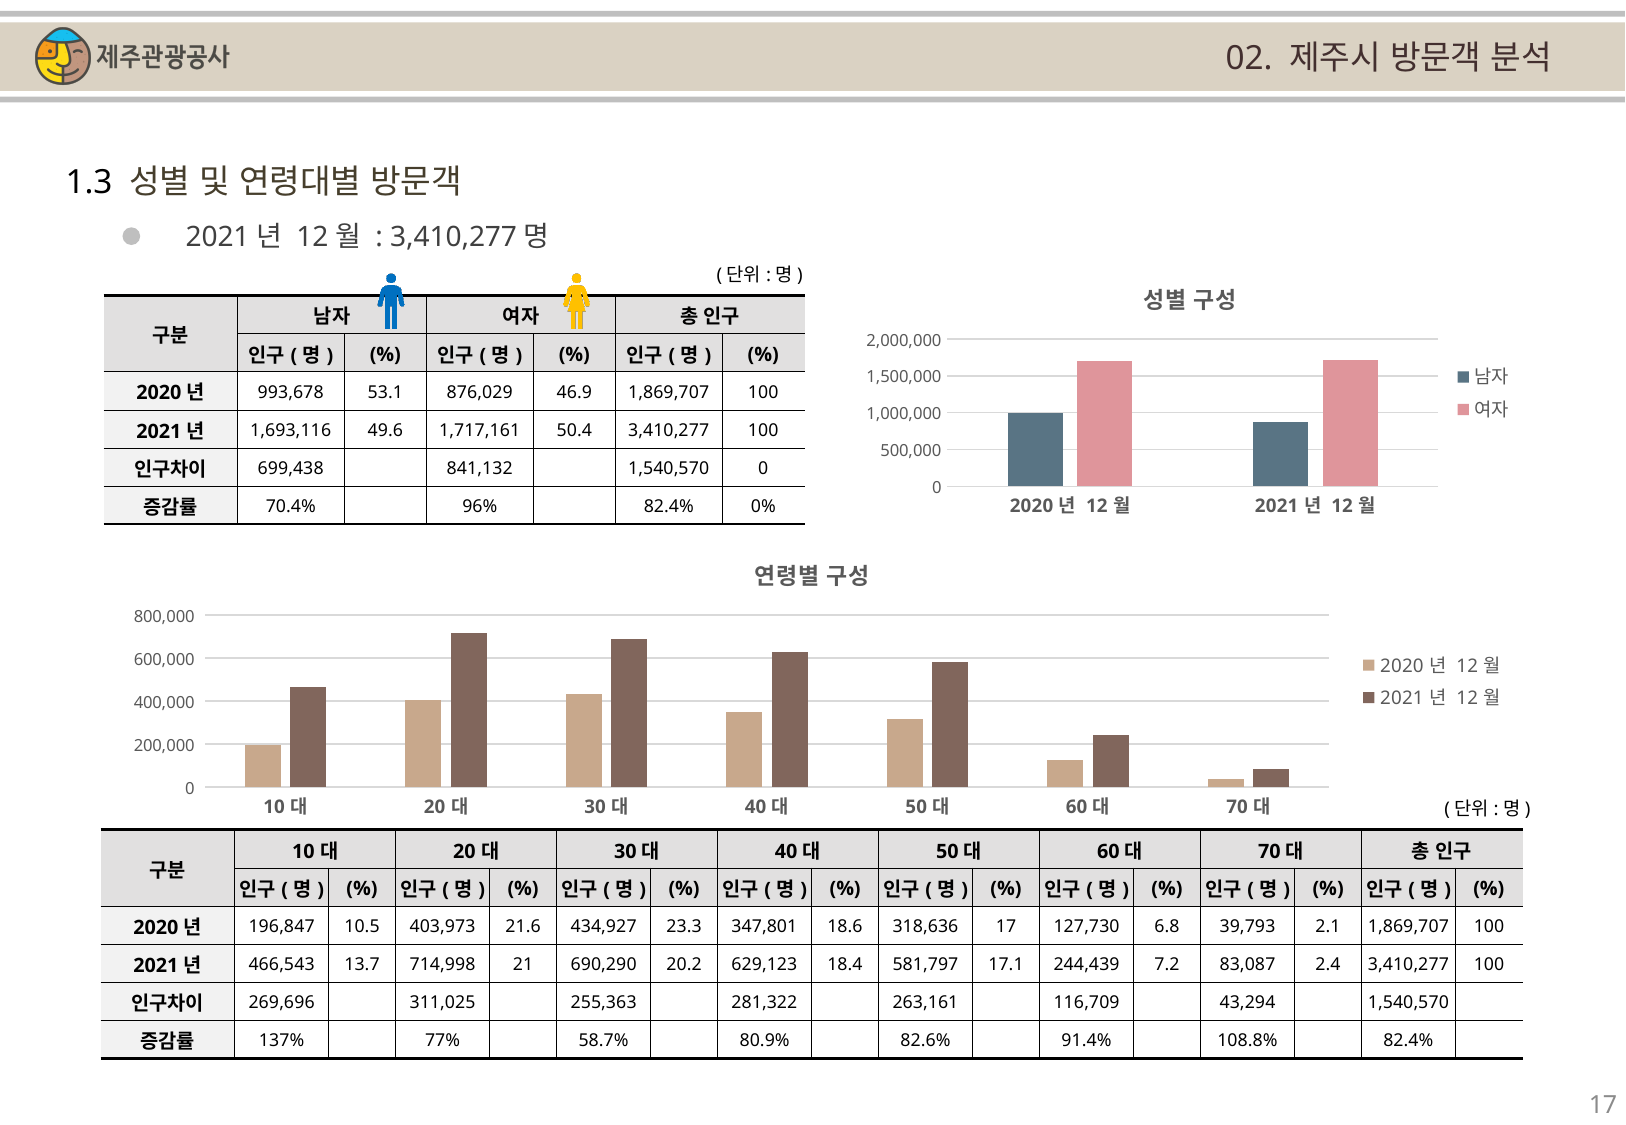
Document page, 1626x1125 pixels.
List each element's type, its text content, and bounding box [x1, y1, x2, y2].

table_cell 2021년 [104, 411, 237, 448]
table_cell 20.2 [651, 945, 717, 982]
table_cell [329, 983, 395, 1020]
table_cell 2021년 [101, 945, 234, 982]
table_cell 137% [235, 1021, 328, 1057]
table_cell 269,696 [235, 983, 328, 1020]
text_box (단위:명) [1429, 789, 1546, 827]
table_cell 100 [1456, 907, 1523, 944]
table_cell 58.7% [557, 1021, 650, 1057]
table_cell 21 [490, 945, 556, 982]
table_cell 1,869,707 [616, 372, 722, 410]
table_cell [973, 1021, 1039, 1057]
picture [361, 271, 420, 330]
table_header 20대 [396, 831, 556, 868]
table_header 구분 [101, 831, 234, 906]
table_cell [812, 1021, 878, 1057]
table_cell [812, 983, 878, 1020]
table_cell 17 [973, 907, 1039, 944]
table_cell (%) [812, 869, 878, 906]
table_cell 83,087 [1201, 945, 1294, 982]
table_cell 3,410,277 [1362, 945, 1455, 982]
table_cell 50.4 [534, 411, 615, 448]
table_header 60대 [1040, 831, 1200, 868]
table_cell 100 [723, 372, 805, 410]
table_header 남자 [238, 297, 426, 333]
table_cell 100 [1456, 945, 1523, 982]
table_cell 581,797 [879, 945, 972, 982]
table_cell 196,847 [235, 907, 328, 944]
table_cell 244,439 [1040, 945, 1133, 982]
table_cell 46.9 [534, 372, 615, 410]
table_cell 1,540,570 [1362, 983, 1455, 1020]
table_cell 인구(명) [235, 869, 328, 906]
picture [31, 26, 232, 87]
table_cell [973, 983, 1039, 1020]
table_cell 91.4% [1040, 1021, 1133, 1057]
table_cell 311,025 [396, 983, 489, 1020]
table_cell 18.4 [812, 945, 878, 982]
chart [105, 537, 1520, 826]
table_cell 43,294 [1201, 983, 1294, 1020]
table_cell [1134, 1021, 1200, 1057]
table_cell 인구(명) [427, 334, 533, 371]
table_header 여자 [427, 297, 615, 333]
text_box (단위:명) [701, 254, 818, 293]
table_cell 인구(명) [1362, 869, 1455, 906]
text_box 2021년 12월 : 3,410,277명 [170, 210, 565, 260]
table_cell 1,540,570 [616, 449, 722, 486]
table_cell 18.6 [812, 907, 878, 944]
table_header 50대 [879, 831, 1039, 868]
table_cell 인구(명) [616, 334, 722, 371]
table_cell (%) [973, 869, 1039, 906]
table_header 총 인구 [616, 297, 805, 333]
table_header 30대 [557, 831, 717, 868]
table_cell 70.4% [238, 487, 344, 523]
table_cell (%) [345, 334, 426, 371]
table_cell 인구(명) [879, 869, 972, 906]
table_cell 318,636 [879, 907, 972, 944]
table_cell 80.9% [718, 1021, 811, 1057]
table_cell [1134, 983, 1200, 1020]
table_cell 53.1 [345, 372, 426, 410]
table_cell 714,998 [396, 945, 489, 982]
table_cell 인구(명) [718, 869, 811, 906]
table_cell 21.6 [490, 907, 556, 944]
table_cell 인구차이 [104, 449, 237, 486]
table_cell 인구(명) [396, 869, 489, 906]
table_cell 77% [396, 1021, 489, 1057]
table_cell 82.4% [616, 487, 722, 523]
slide_number 17 [1251, 1063, 1618, 1123]
table_header 40대 [718, 831, 878, 868]
table_cell 127,730 [1040, 907, 1133, 944]
table_cell 1,693,116 [238, 411, 344, 448]
table_cell [329, 1021, 395, 1057]
table_header 10대 [235, 831, 395, 868]
table_cell 993,678 [238, 372, 344, 410]
table_cell 690,290 [557, 945, 650, 982]
table_cell 255,363 [557, 983, 650, 1020]
table_header 70대 [1201, 831, 1361, 868]
table_cell 2.4 [1295, 945, 1361, 982]
text_box 1.3 성별 및 연령대별 방문객 [50, 152, 1144, 208]
table_cell 1,717,161 [427, 411, 533, 448]
table_cell [345, 449, 426, 486]
table_cell (%) [490, 869, 556, 906]
table_cell 100 [723, 411, 805, 448]
table_cell 347,801 [718, 907, 811, 944]
table_cell (%) [1134, 869, 1200, 906]
table_cell [345, 487, 426, 523]
table_cell 17.1 [973, 945, 1039, 982]
table_cell 인구(명) [1040, 869, 1133, 906]
table_cell [534, 487, 615, 523]
table_cell 263,161 [879, 983, 972, 1020]
text_box 02. 제주시 방문객 분석 [1042, 28, 1595, 84]
table_cell 1,869,707 [1362, 907, 1455, 944]
table_cell 403,973 [396, 907, 489, 944]
table_cell [1295, 983, 1361, 1020]
table_cell 281,322 [718, 983, 811, 1020]
table_cell 23.3 [651, 907, 717, 944]
table_cell [651, 1021, 717, 1057]
table_cell 0 [723, 449, 805, 486]
table_cell 876,029 [427, 372, 533, 410]
table_cell 699,438 [238, 449, 344, 486]
table_cell [1456, 1021, 1523, 1057]
table_cell 434,927 [557, 907, 650, 944]
table_cell 2020년 [101, 907, 234, 944]
table_cell 인구(명) [557, 869, 650, 906]
table_cell [490, 983, 556, 1020]
picture [547, 271, 605, 330]
table_cell 82.4% [1362, 1021, 1455, 1057]
table_cell (%) [1295, 869, 1361, 906]
table_cell 7.2 [1134, 945, 1200, 982]
table_cell (%) [1456, 869, 1523, 906]
table_cell 인구(명) [238, 334, 344, 371]
table_cell [651, 983, 717, 1020]
table_cell 39,793 [1201, 907, 1294, 944]
table_header 총 인구 [1362, 831, 1523, 868]
table_cell 6.8 [1134, 907, 1200, 944]
table_cell (%) [723, 334, 805, 371]
table_cell 96% [427, 487, 533, 523]
text_box [121, 226, 141, 246]
table_cell 증감률 [101, 1021, 234, 1057]
table_cell (%) [329, 869, 395, 906]
table_cell 2020년 [104, 372, 237, 410]
table_cell 108.8% [1201, 1021, 1294, 1057]
table_cell 증감률 [104, 487, 237, 523]
table_cell 13.7 [329, 945, 395, 982]
table_cell [1456, 983, 1523, 1020]
table_cell 3,410,277 [616, 411, 722, 448]
table_cell 116,709 [1040, 983, 1133, 1020]
table_cell 466,543 [235, 945, 328, 982]
table_cell 49.6 [345, 411, 426, 448]
table_cell [534, 449, 615, 486]
chart [852, 262, 1528, 525]
table_cell (%) [534, 334, 615, 371]
table_cell 10.5 [329, 907, 395, 944]
table_cell 0% [723, 487, 805, 523]
table_cell 629,123 [718, 945, 811, 982]
table_cell [490, 1021, 556, 1057]
table_cell 841,132 [427, 449, 533, 486]
table_cell 82.6% [879, 1021, 972, 1057]
table_cell 인구차이 [101, 983, 234, 1020]
table_cell (%) [651, 869, 717, 906]
table_cell 2.1 [1295, 907, 1361, 944]
table_header 구분 [104, 297, 237, 371]
table_cell [1295, 1021, 1361, 1057]
table_cell 인구(명) [1201, 869, 1294, 906]
